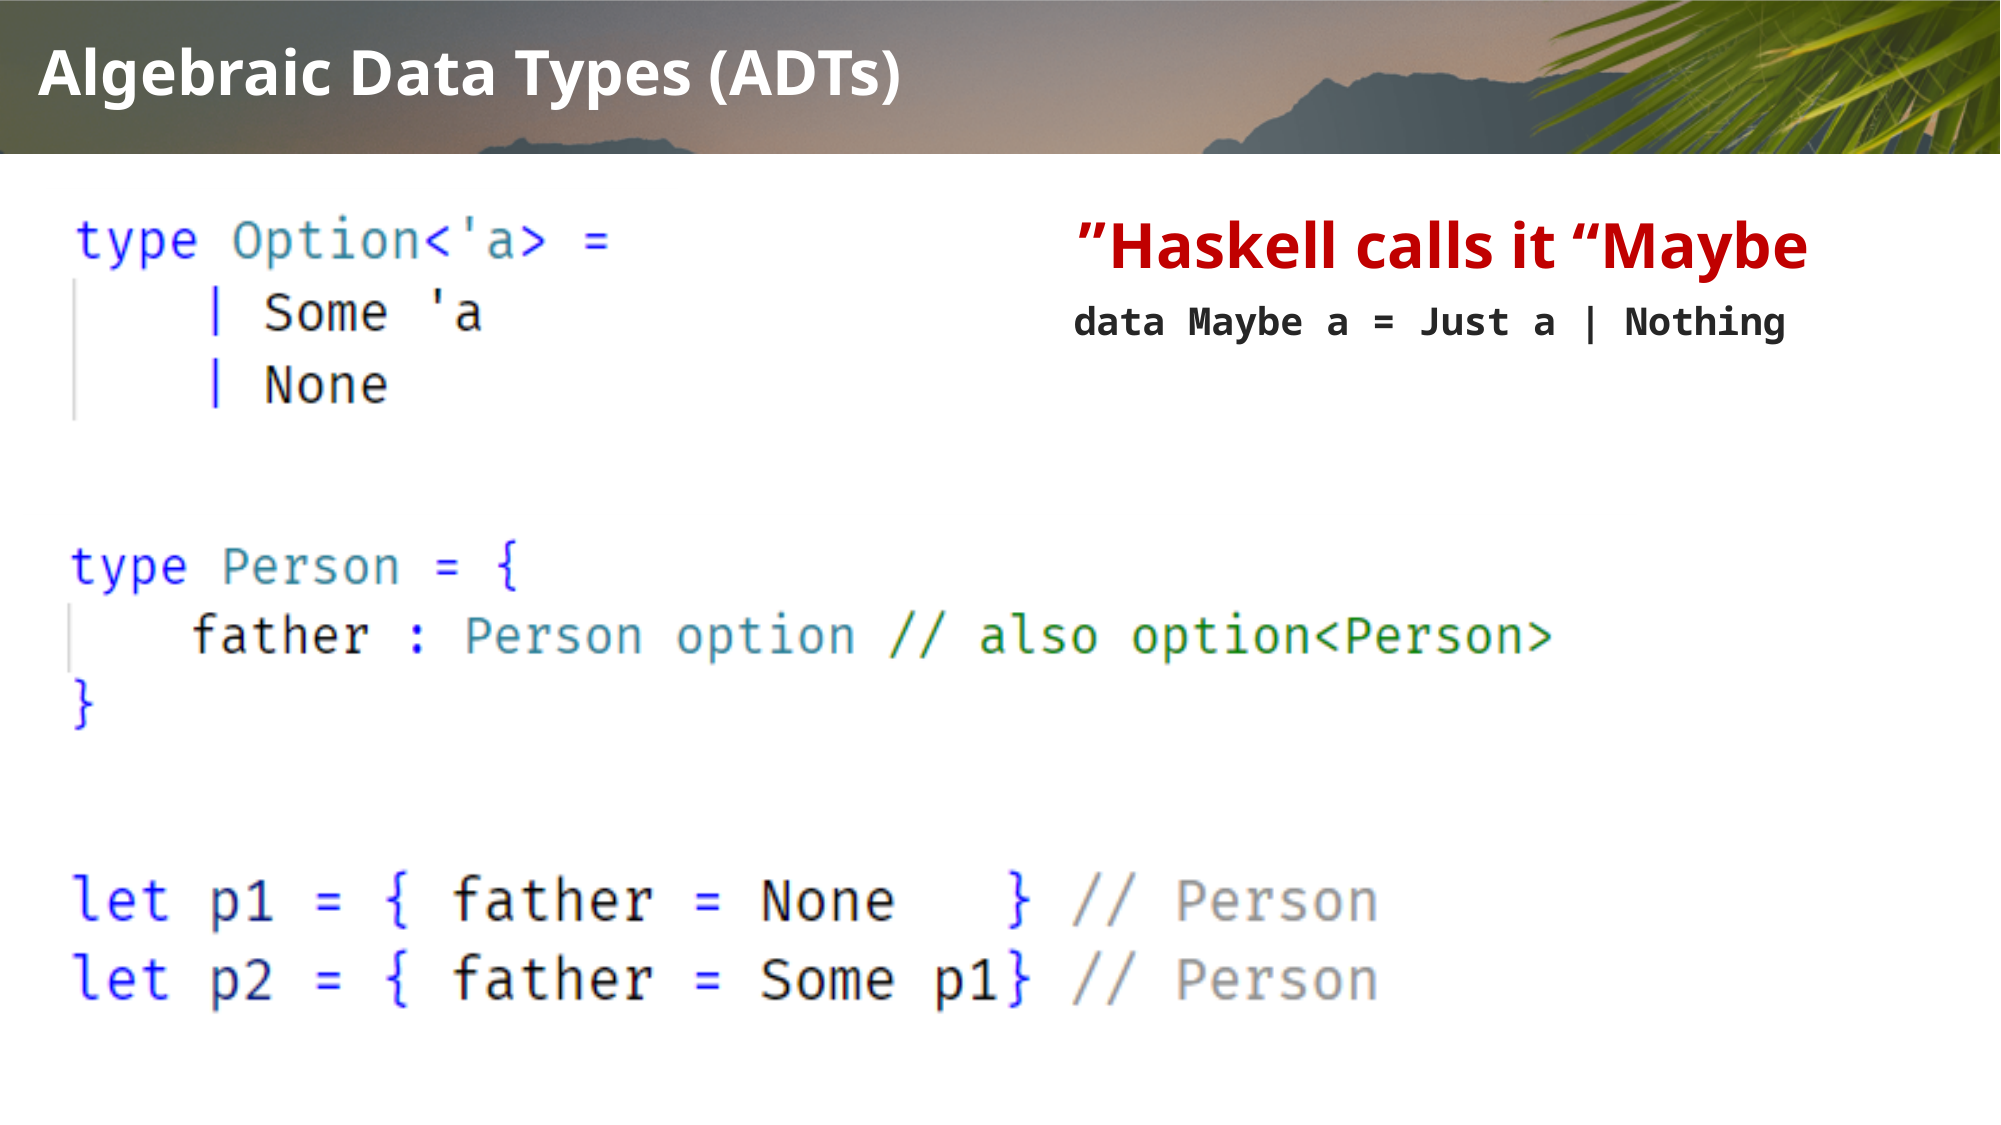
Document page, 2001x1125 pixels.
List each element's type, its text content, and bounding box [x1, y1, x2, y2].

text_box Haskell calls it “Maybe” [1058, 173, 1871, 277]
picture [23, 513, 1637, 788]
title Algebraic Data Types (ADTs) [23, 0, 1788, 150]
text_box data Maybe a = Just a | Nothing [1058, 277, 1871, 369]
picture [46, 832, 1612, 1063]
picture [0, 0, 2000, 154]
picture [46, 187, 678, 491]
